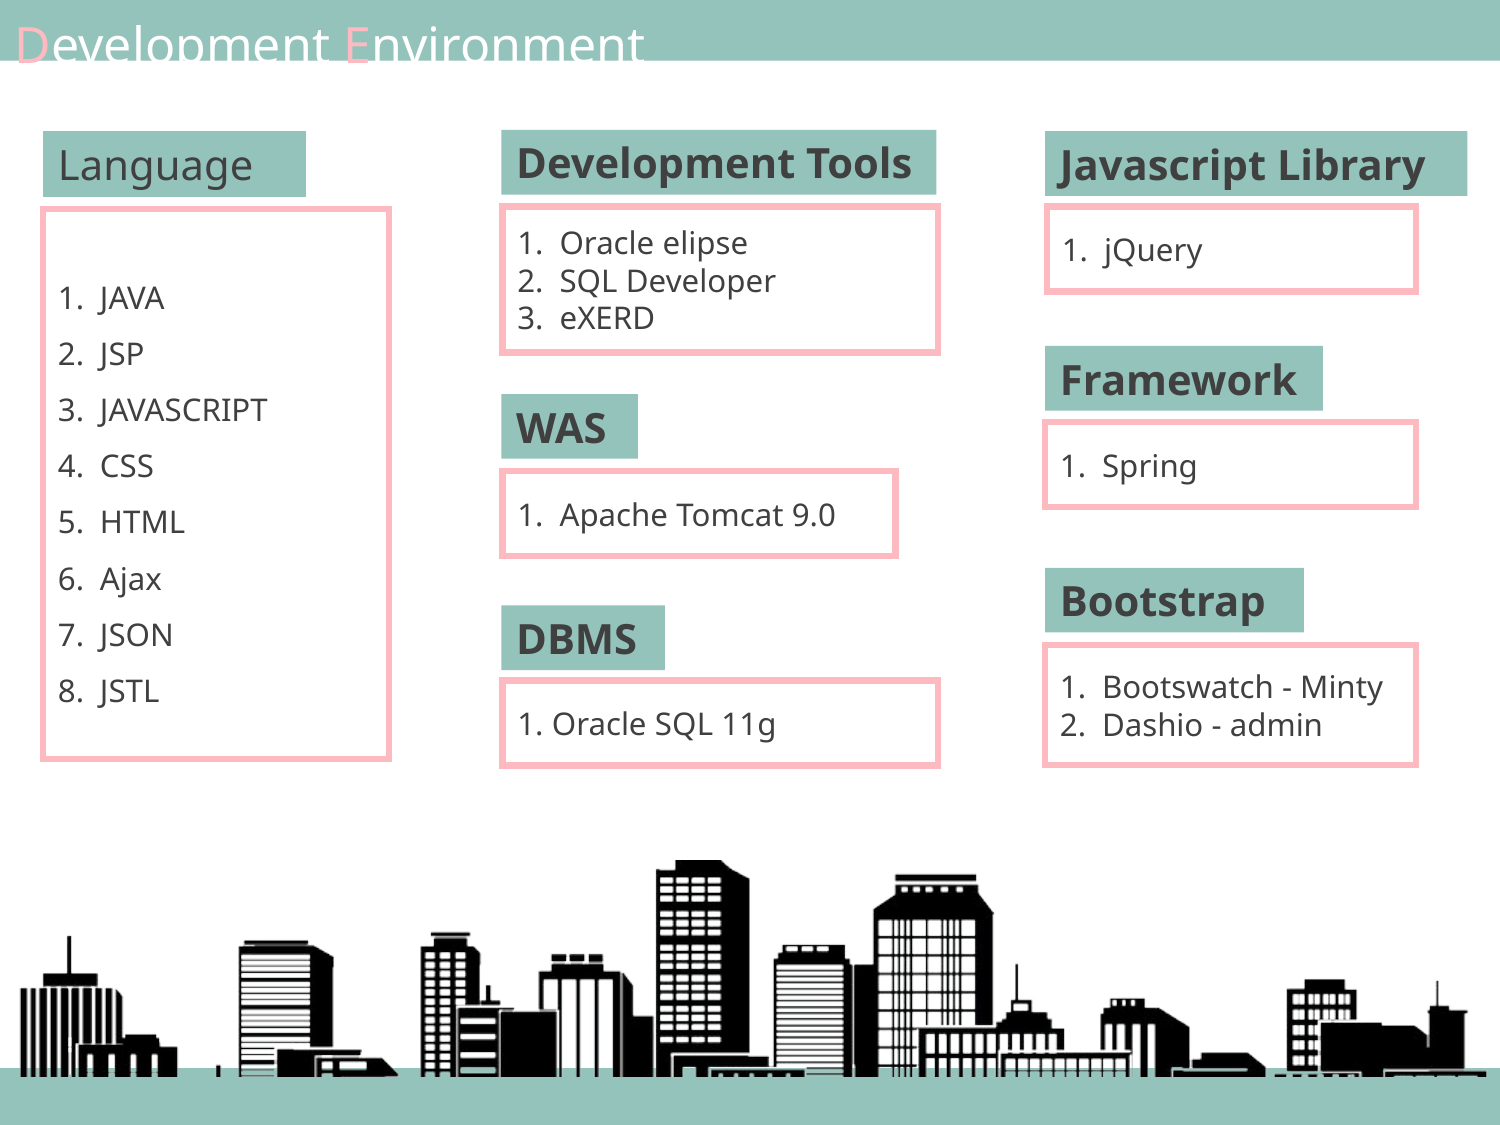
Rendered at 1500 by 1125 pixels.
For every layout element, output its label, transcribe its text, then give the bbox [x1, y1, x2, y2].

text_box Language [43, 131, 306, 197]
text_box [1045, 131, 1468, 766]
picture [6, 860, 1497, 1077]
text_box Development Environment [0, 4, 955, 83]
text_box JAVA JSP JAVASCRIPT CSS HTML Ajax JSON JSTL [42, 208, 390, 760]
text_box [501, 129, 938, 766]
text_box [0, 0, 1500, 62]
text_box [0, 1067, 1500, 1125]
